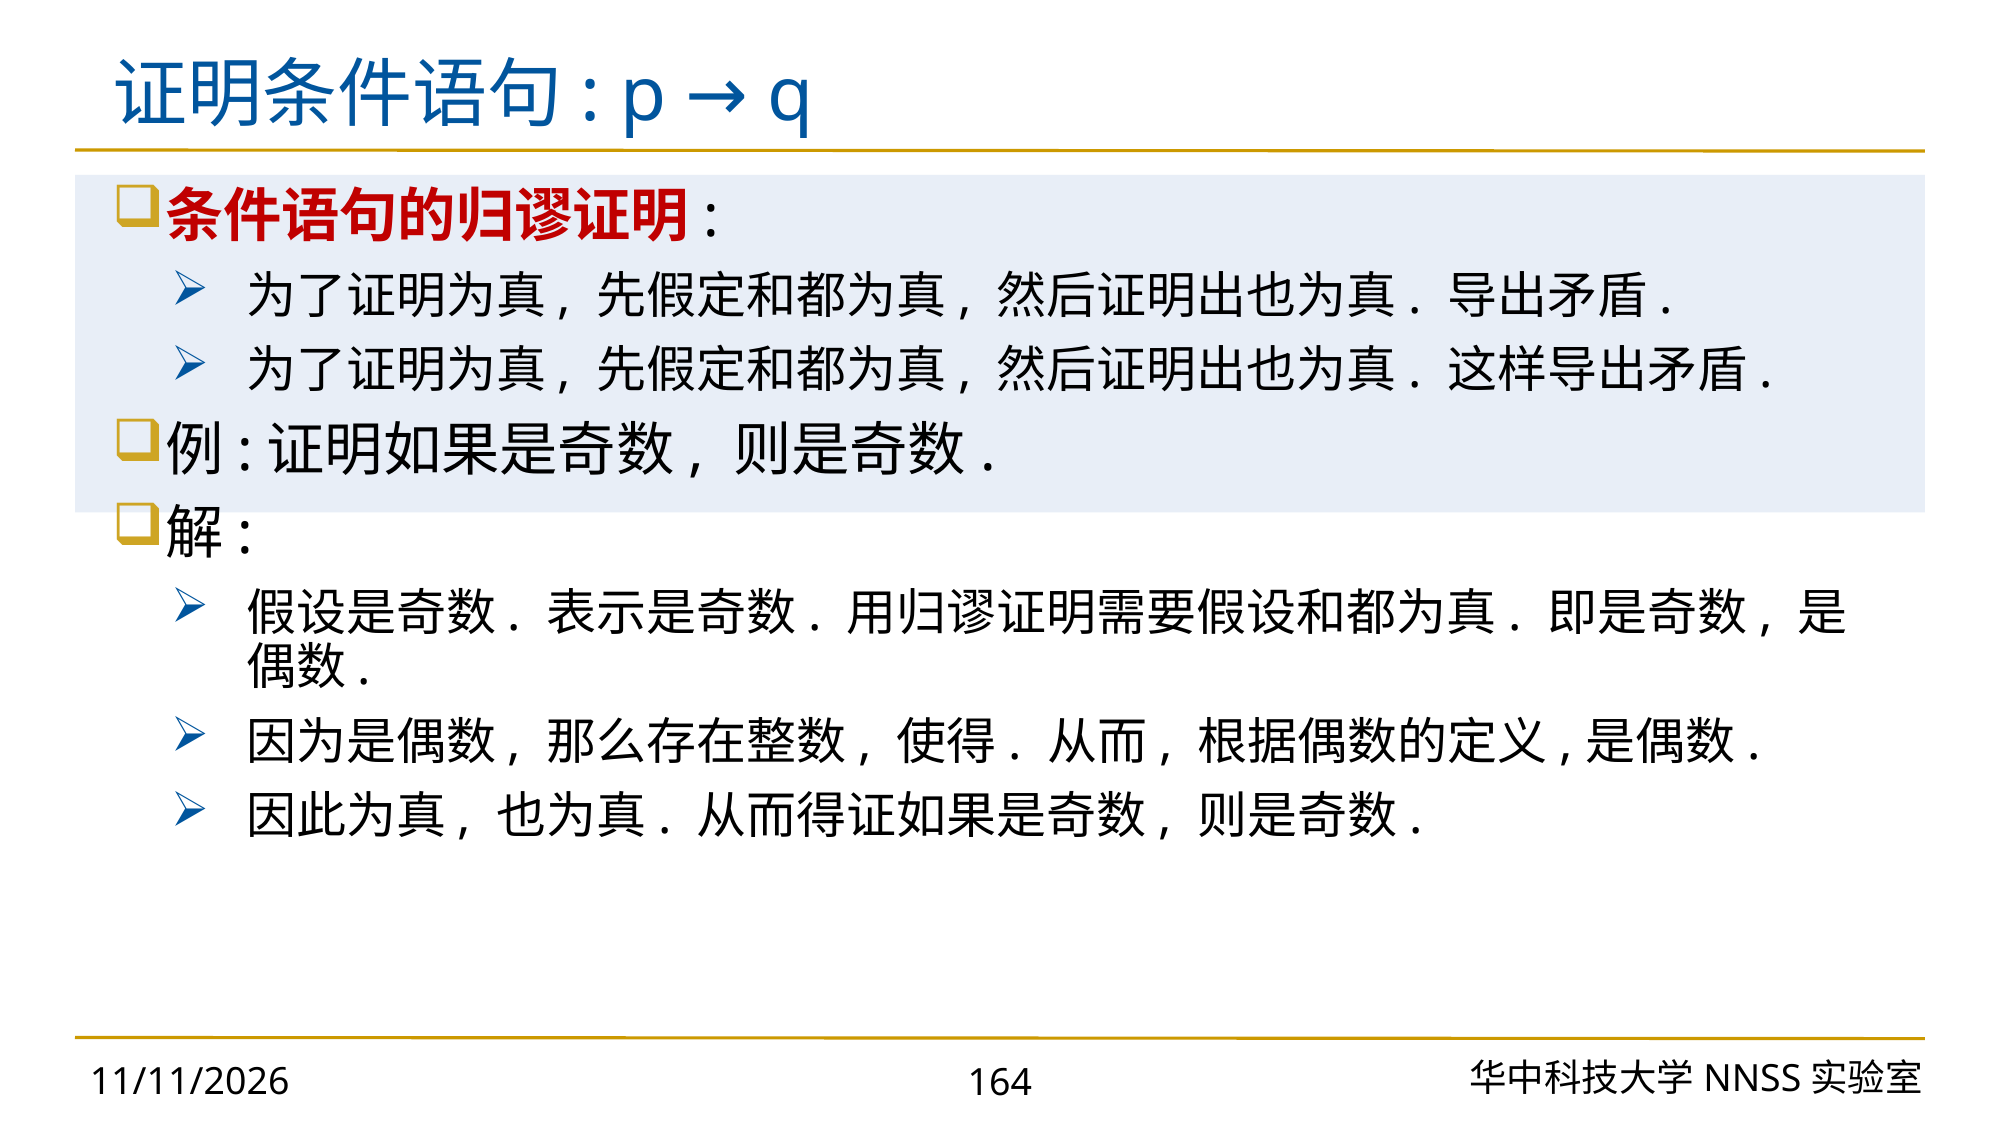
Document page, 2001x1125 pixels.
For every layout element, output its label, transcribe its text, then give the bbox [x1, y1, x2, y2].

slide_number 164 [699, 1050, 1300, 1111]
title 证明条件语句: p → q [97, 44, 1900, 149]
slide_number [75, 1050, 550, 1111]
footer 华中科技大学NNSS实验室 [1149, 1046, 1938, 1113]
text_box [74, 174, 1926, 513]
